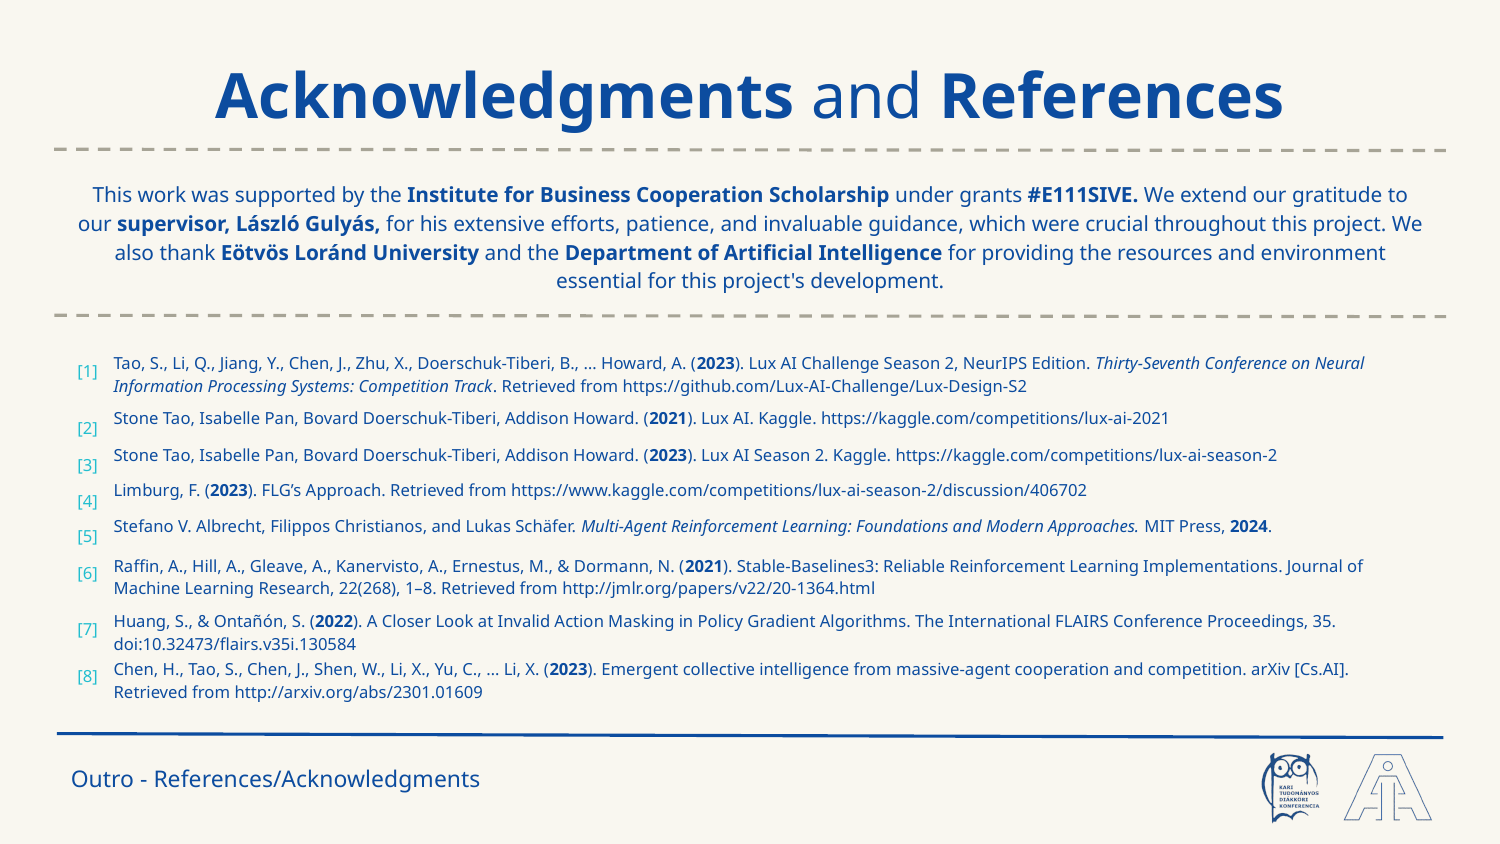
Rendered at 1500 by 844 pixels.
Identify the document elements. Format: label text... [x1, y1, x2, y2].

picture [1250, 749, 1327, 829]
text_box [4] [54, 465, 98, 501]
text_box Chen, H., Tao, S., Chen, J., Shen, W., Li, X., Yu, C., … Li, X. (2023). Emergent collective intelligence from massive-agent cooperation and competition. arXiv [Cs.AI]. Retrieved from http://arxiv.org/abs/2301.01609 [98, 641, 1444, 717]
text_box Outro - References/Acknowledgments [55, 766, 685, 800]
text_box This work was supported by the Institute for Business Cooperation Scholarship under grants #E111SIVE. We extend our gratitude to our supervisor, László Gulyás, for his extensive efforts, patience, and invaluable guidance, which were crucial throughout this project. We also thank Eötvös Loránd University and the Department of Artificial Intelligence for providing the resources and environment essential for this project's development. [59, 163, 1441, 309]
text_box Acknowledgments and References [56, 29, 1444, 146]
text_box Raffin, A., Hill, A., Gleave, A., Kanervisto, A., Ernestus, M., & Dormann, N. (2021). Stable-Baselines3: Reliable Reinforcement Learning Implementations. Journal of Machine Learning Research, 22(268), 1–8. Retrieved from http://jmlr.org/papers/v22/20-1364.html [98, 537, 1444, 593]
text_box Stone Tao, Isabelle Pan, Bovard Doerschuk-Tiberi, Addison Howard. (2023). Lux AI Season 2. Kaggle. https://kaggle.com/competitions/lux-ai-season-2 [98, 430, 1444, 465]
text_box [8] [54, 641, 98, 702]
text_box [2] [54, 393, 98, 430]
text_box Tao, S., Li, Q., Jiang, Y., Chen, J., Zhu, X., Doerschuk-Tiberi, B., … Howard, A. (2023). Lux AI Challenge Season 2, NeurIPS Edition. Thirty-Seventh Conference on Neural Information Processing Systems: Competition Track. Retrieved from https://github.com/Lux-AI-Challenge/Lux-Design-S2 [117, 335, 1444, 393]
text_box [7] [54, 593, 98, 641]
text_box Limburg, F. (2023). FLG’s Approach. Retrieved from https://www.kaggle.com/competitions/lux-ai-season-2/discussion/406702 [98, 465, 1444, 501]
text_box [6] [54, 537, 98, 593]
text_box Stone Tao, Isabelle Pan, Bovard Doerschuk-Tiberi, Addison Howard. (2021). Lux AI. Kaggle. https://kaggle.com/competitions/lux-ai-2021 [98, 393, 1444, 430]
text_box [5] [54, 501, 98, 537]
text_box Stefano V. Albrecht, Filippos Christianos, and Lukas Schäfer. Multi-Agent Reinforcement Learning: Foundations and Modern Approaches. MIT Press, 2024. [98, 501, 1444, 537]
text_box [1] [59, 335, 117, 393]
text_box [56, 733, 1444, 738]
text_box Huang, S., & Ontañón, S. (2022). A Closer Look at Invalid Action Masking in Policy Gradient Algorithms. The International FLAIRS Conference Proceedings, 35. doi:10.32473/flairs.v35i.130584 [98, 593, 1444, 641]
text_box [3] [54, 430, 98, 465]
picture [1340, 749, 1439, 829]
